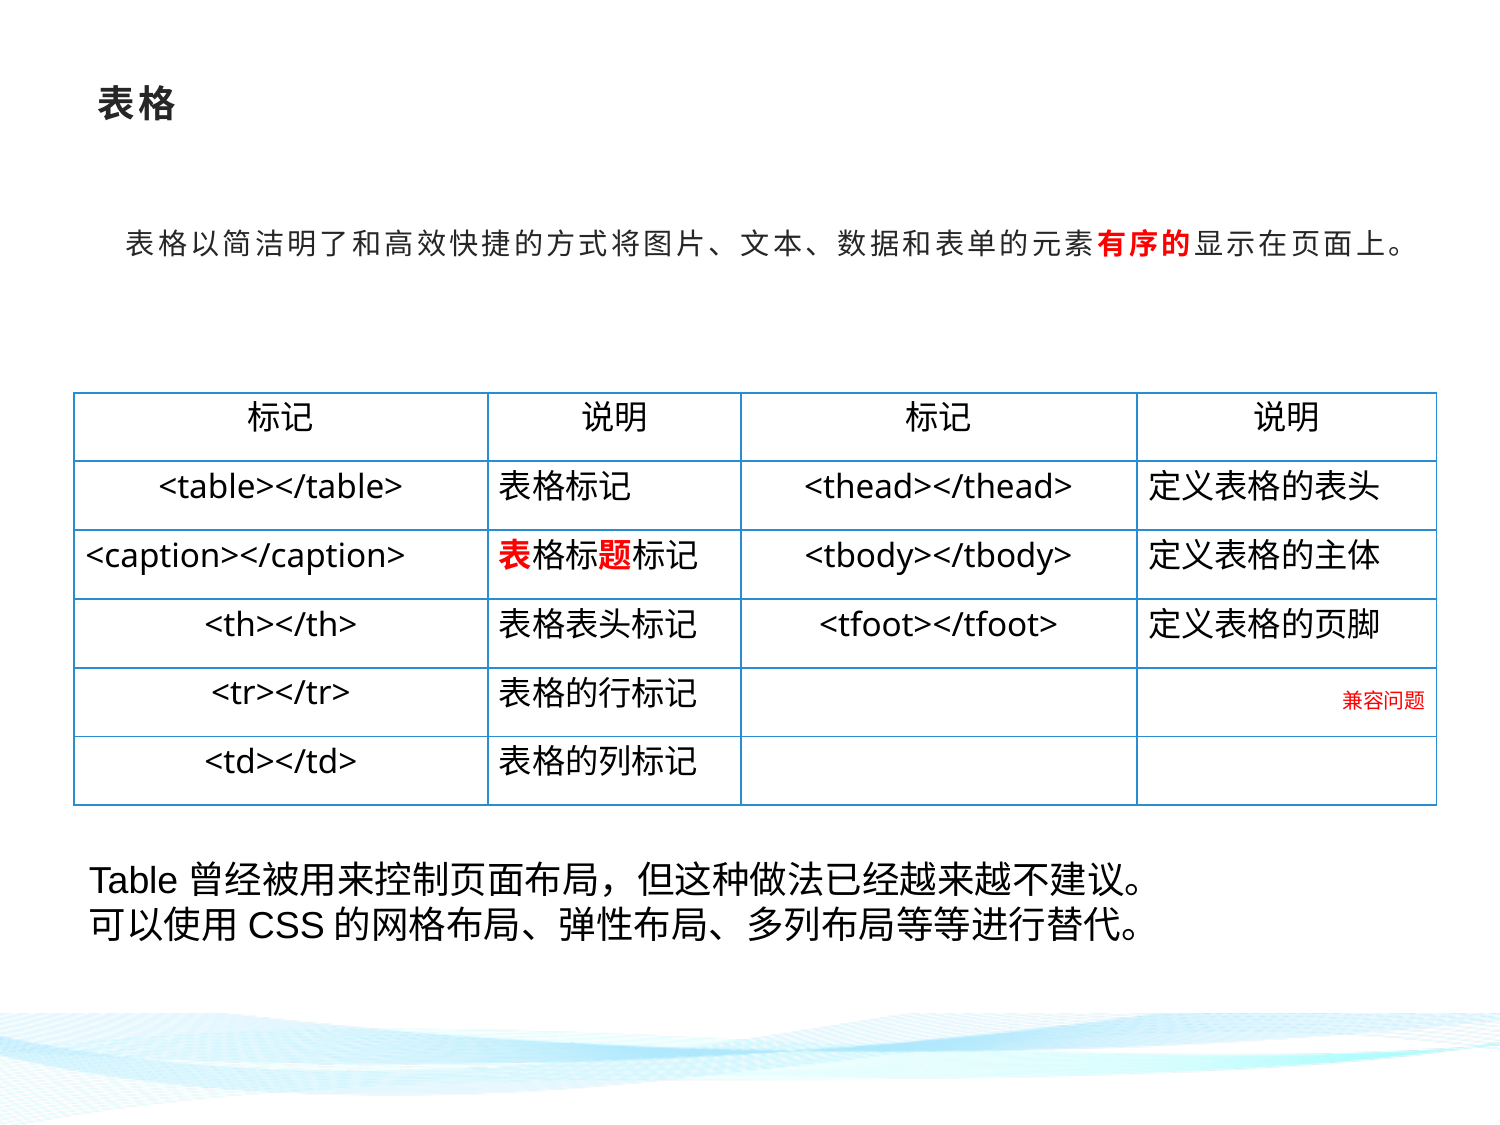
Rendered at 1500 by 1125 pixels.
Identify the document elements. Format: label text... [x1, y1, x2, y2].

table_cell <th></th> [75, 600, 487, 667]
table_cell 定义表格的主体 [1138, 531, 1436, 598]
table_cell 定义表格的页脚 [1138, 600, 1436, 667]
table_header 说明 [1138, 394, 1436, 460]
table_cell 定义表格的表头 [1138, 462, 1436, 529]
table_cell 表格表头标记 [489, 600, 740, 667]
table_header 标记 [742, 394, 1136, 460]
table_cell <td></td> [75, 737, 487, 804]
table_cell <tbody></tbody> [742, 531, 1136, 598]
table_cell [742, 669, 1136, 736]
table_cell 兼容问题 [1138, 669, 1436, 736]
text_box Table曾经被用来控制页面布局，但这种做法已经越来越不建议。 可以使用CSS的网格布局、弹性布局、多列布局等等进行替代。 [74, 849, 1437, 999]
title 表格 [82, 72, 1418, 146]
table_cell 表格标记 [489, 462, 740, 529]
table_cell [742, 737, 1136, 804]
table_cell <caption></caption> [75, 531, 487, 598]
table_cell 表格的行标记 [489, 669, 740, 736]
table_cell 表格标题标记 [489, 531, 740, 598]
list 表格以简洁明了和高效快捷的方式将图片、文本、数据和表单的元素有序的显示在页面上。 [36, 207, 1437, 384]
table_cell <table></table> [75, 462, 487, 529]
table_cell 表格的列标记 [489, 737, 740, 804]
table_cell <tfoot></tfoot> [742, 600, 1136, 667]
picture [0, 1013, 1500, 1125]
table_cell <thead></thead> [742, 462, 1136, 529]
table_cell <tr></tr> [75, 669, 487, 736]
table_header 标记 [75, 394, 487, 460]
table_cell [1138, 737, 1436, 804]
table_header 说明 [489, 394, 740, 460]
